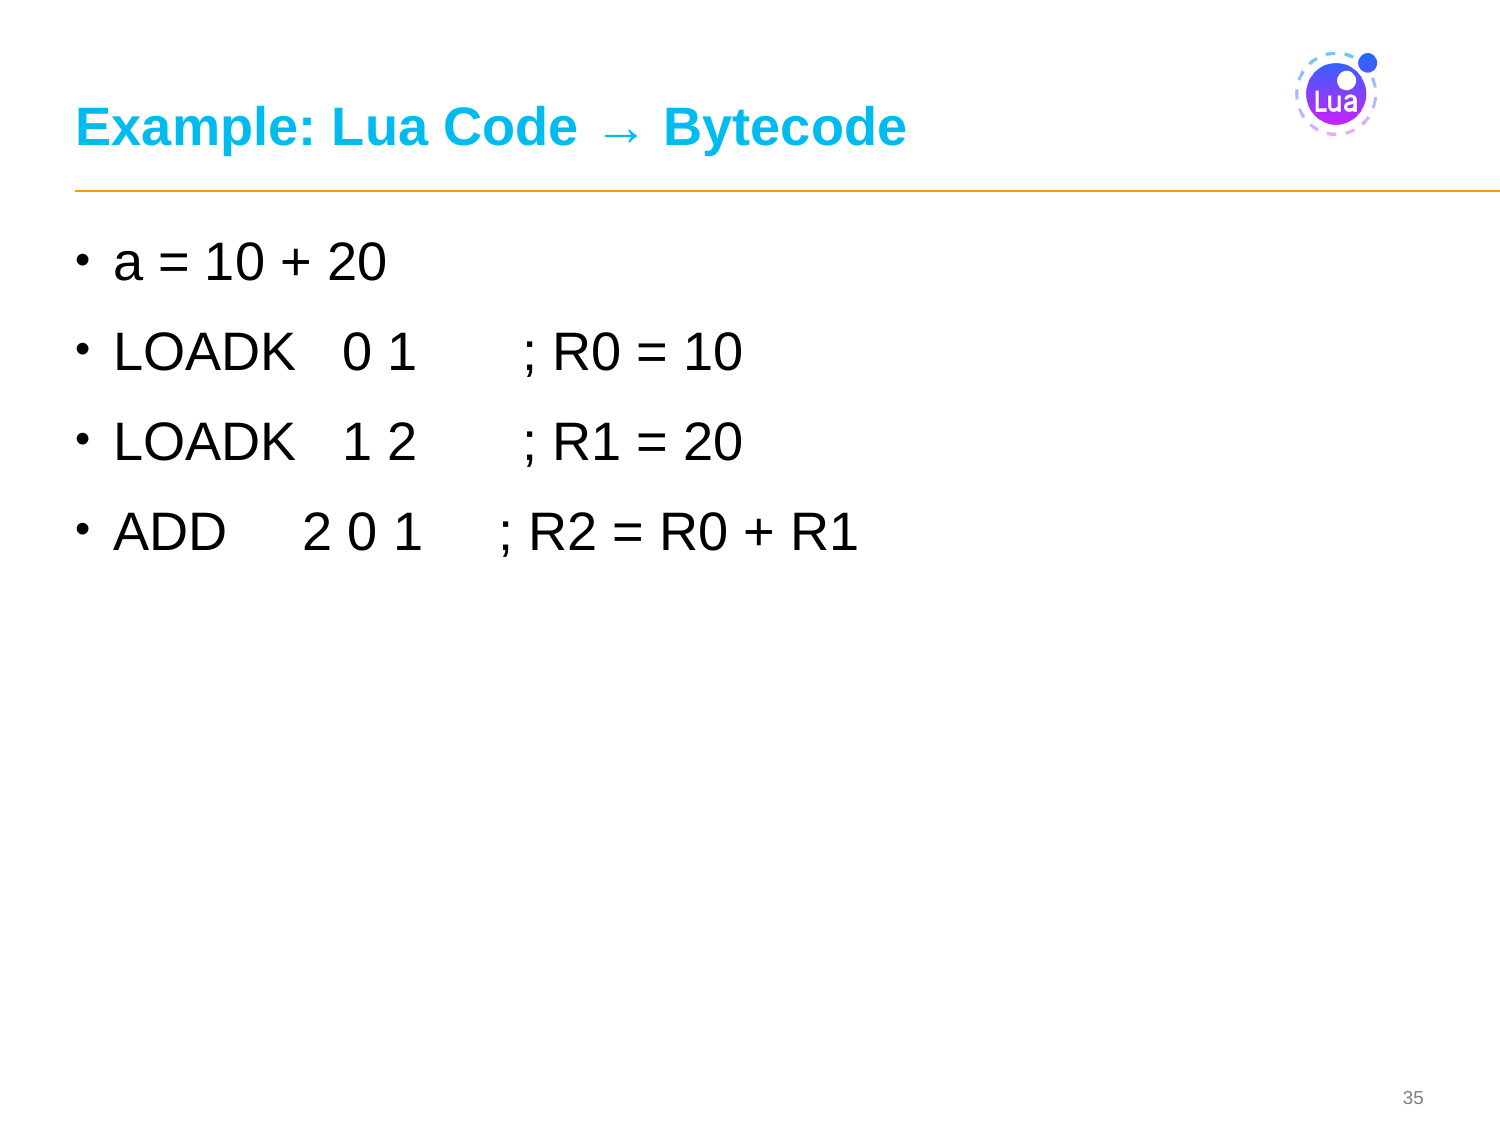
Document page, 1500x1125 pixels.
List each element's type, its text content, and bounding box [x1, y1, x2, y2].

title Example: Lua Code → Bytecode [75, 27, 1422, 157]
list a = 10 + 20 LOADK 0 1 ; R0 = 10 LOADK 1 2 ; R1 = 20 ADD 2 0 1 ; R2 = R0 + R1 [75, 226, 1425, 1018]
